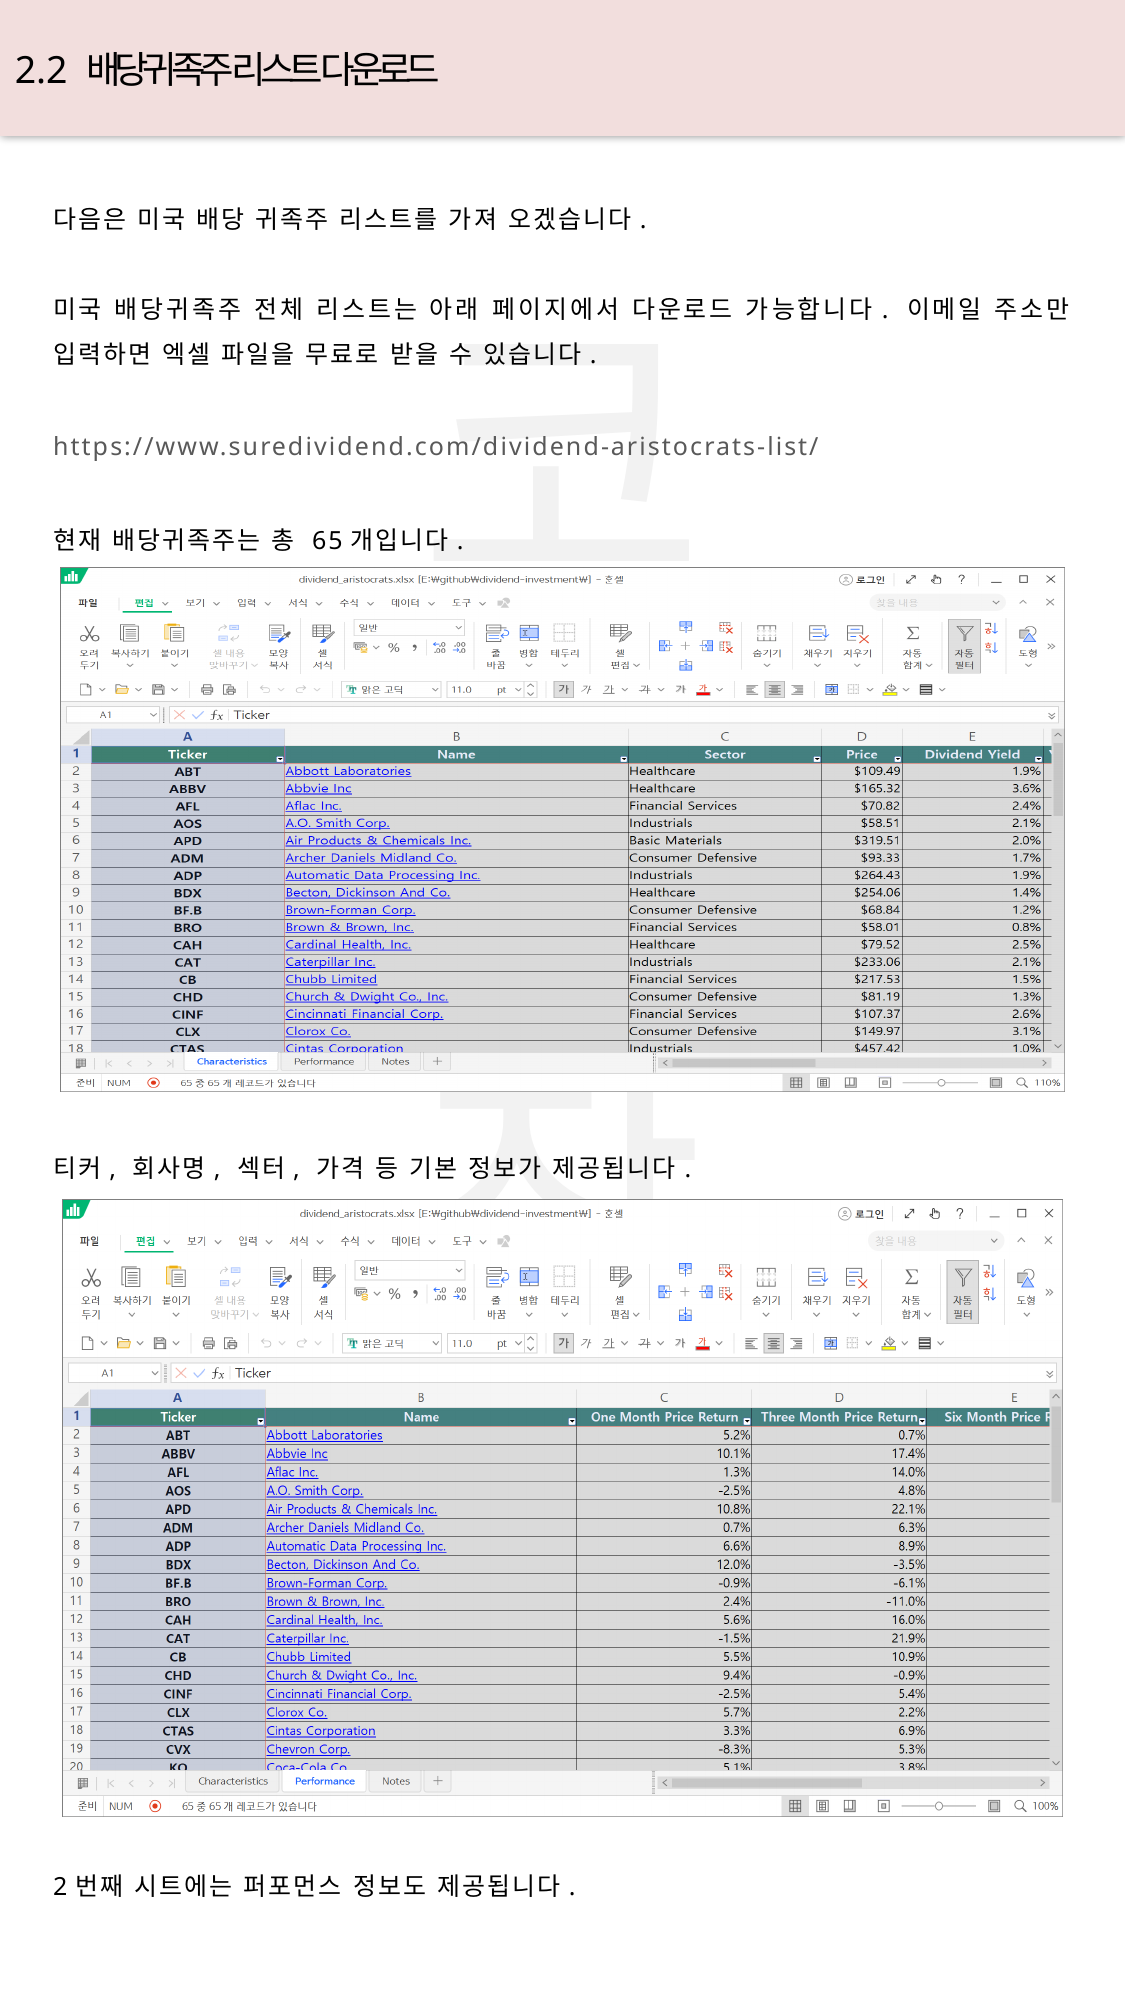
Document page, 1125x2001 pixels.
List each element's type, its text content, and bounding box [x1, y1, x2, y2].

text_box 다음은 미국 배당 귀족주 리스트를 가져 오겠습니다. 미국 배당귀족주 전체 리스트는 아래 페이지에서 다운로드 가능합니다. 이메일 주소만 입력하면 엑셀 파일을 무료로 받을 수 있습니다. https://www.suredividend.com/dividend-aristocrats-list/ 현재 배당귀족주는 총 65개입니다. 티커, 회사명, 섹터, 가격 등 기본 정보가 제공됩니다. 2번째 시트에는 퍼포먼스 정보도 제공됩니다. [38, 181, 1087, 1954]
text_box 2.2 배당귀족주 리스트 다운로드 [0, 0, 1125, 136]
picture [60, 567, 1065, 1092]
picture [62, 1199, 1063, 1817]
